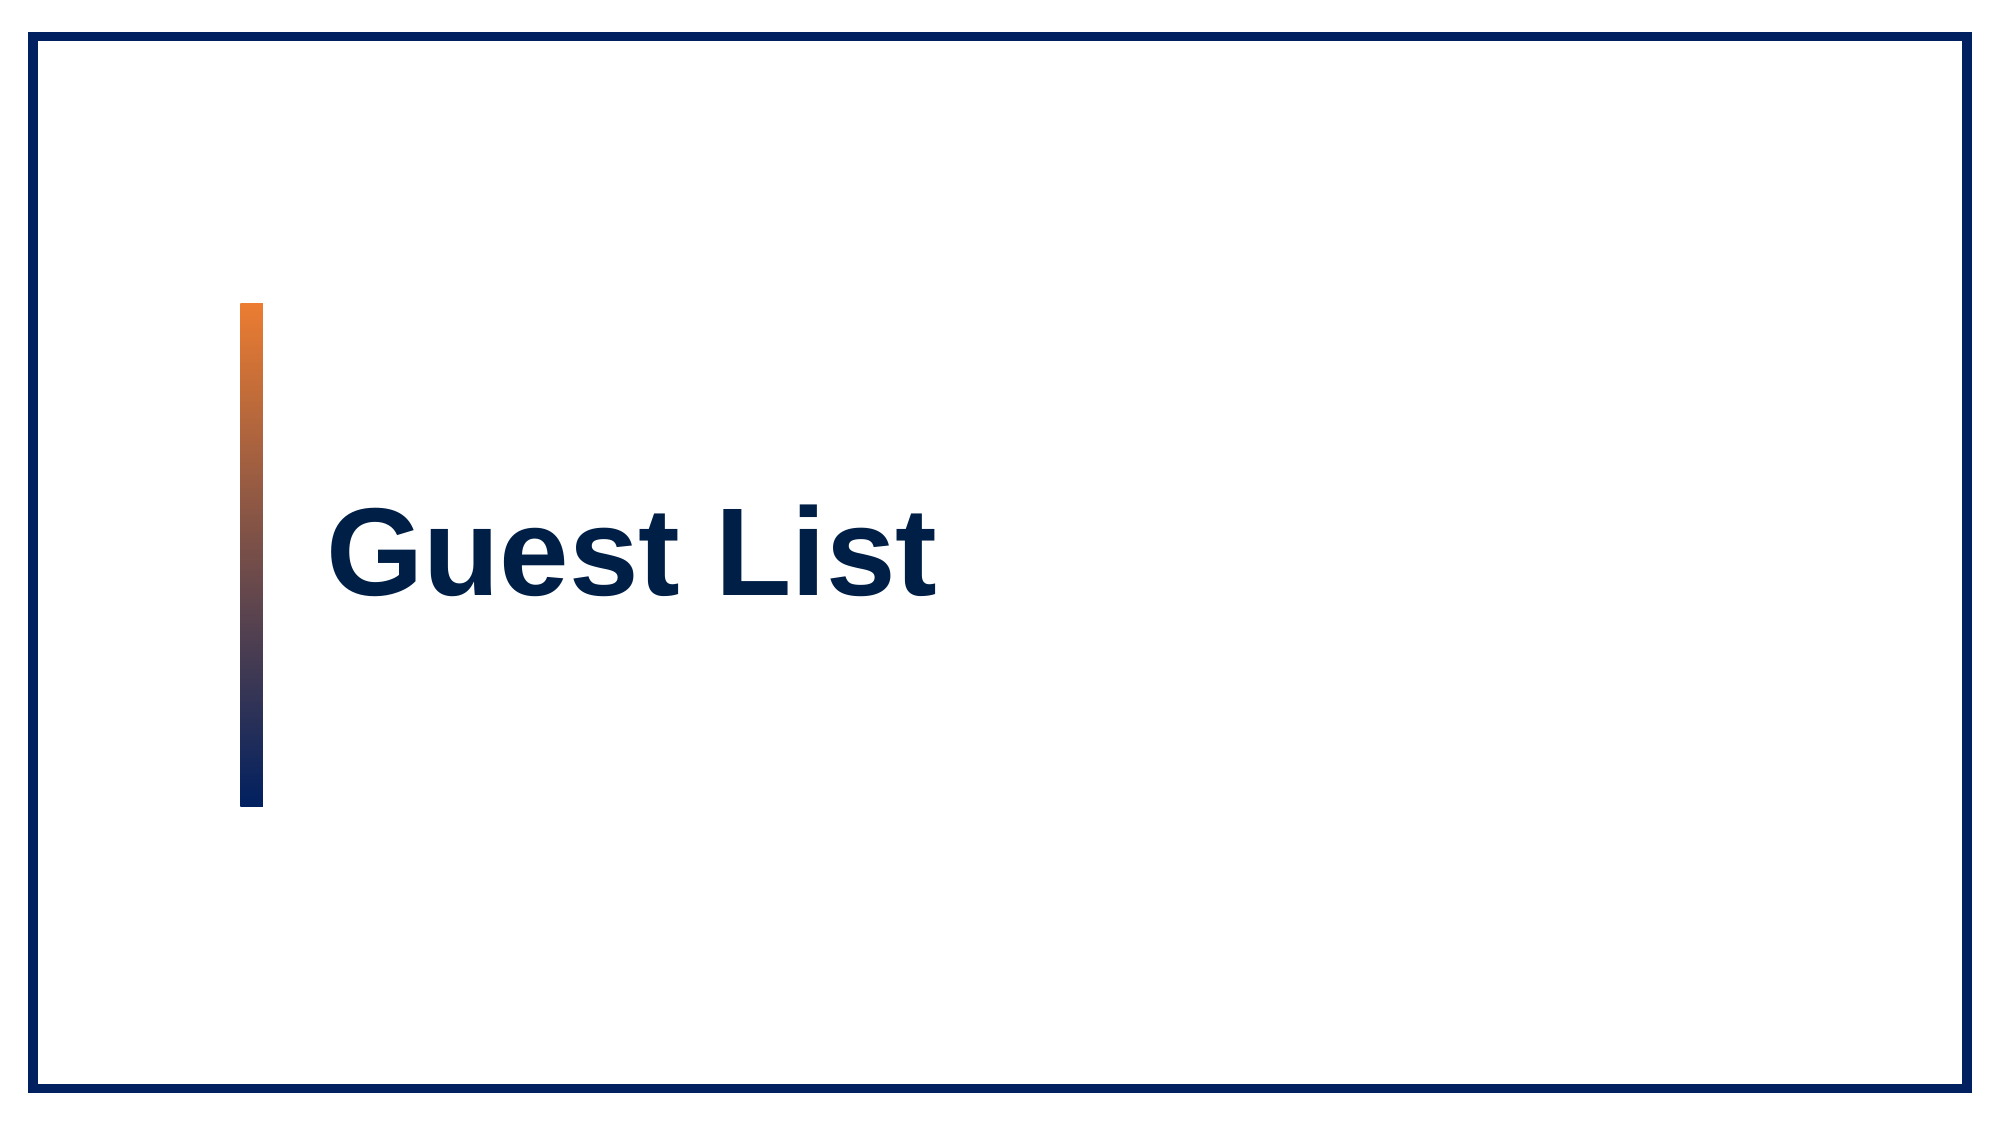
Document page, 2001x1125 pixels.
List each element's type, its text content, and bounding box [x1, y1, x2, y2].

text_box [240, 303, 263, 807]
text_box [32, 36, 1968, 1089]
title Guest List [311, 359, 1735, 752]
